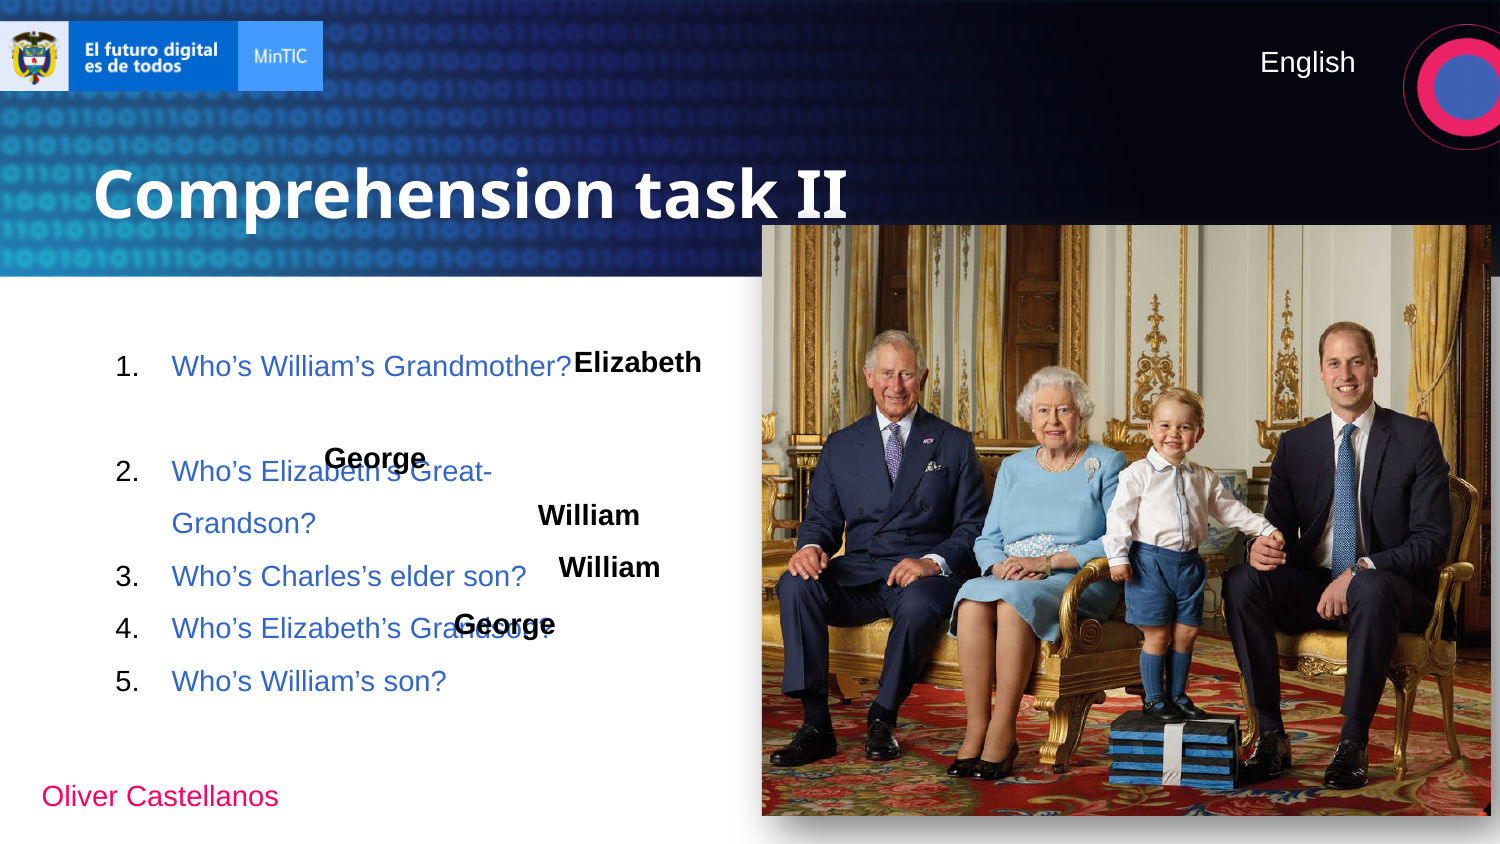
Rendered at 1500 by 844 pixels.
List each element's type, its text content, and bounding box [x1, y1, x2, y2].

text_box William [523, 488, 656, 539]
picture [0, 0, 1500, 817]
text_box George [439, 597, 573, 648]
text_box Elizabeth [559, 336, 718, 386]
title Comprehension task II [77, 121, 1427, 248]
text_box William [543, 541, 676, 591]
text_box George [309, 432, 442, 482]
list Who’s William’s Grandmother? Who’s Elizabeth’s Great-Grandson? Who’s Charles’s elder son? Who’s Elizabeth’s Grandson? Who’s William’s son? [77, 314, 592, 760]
